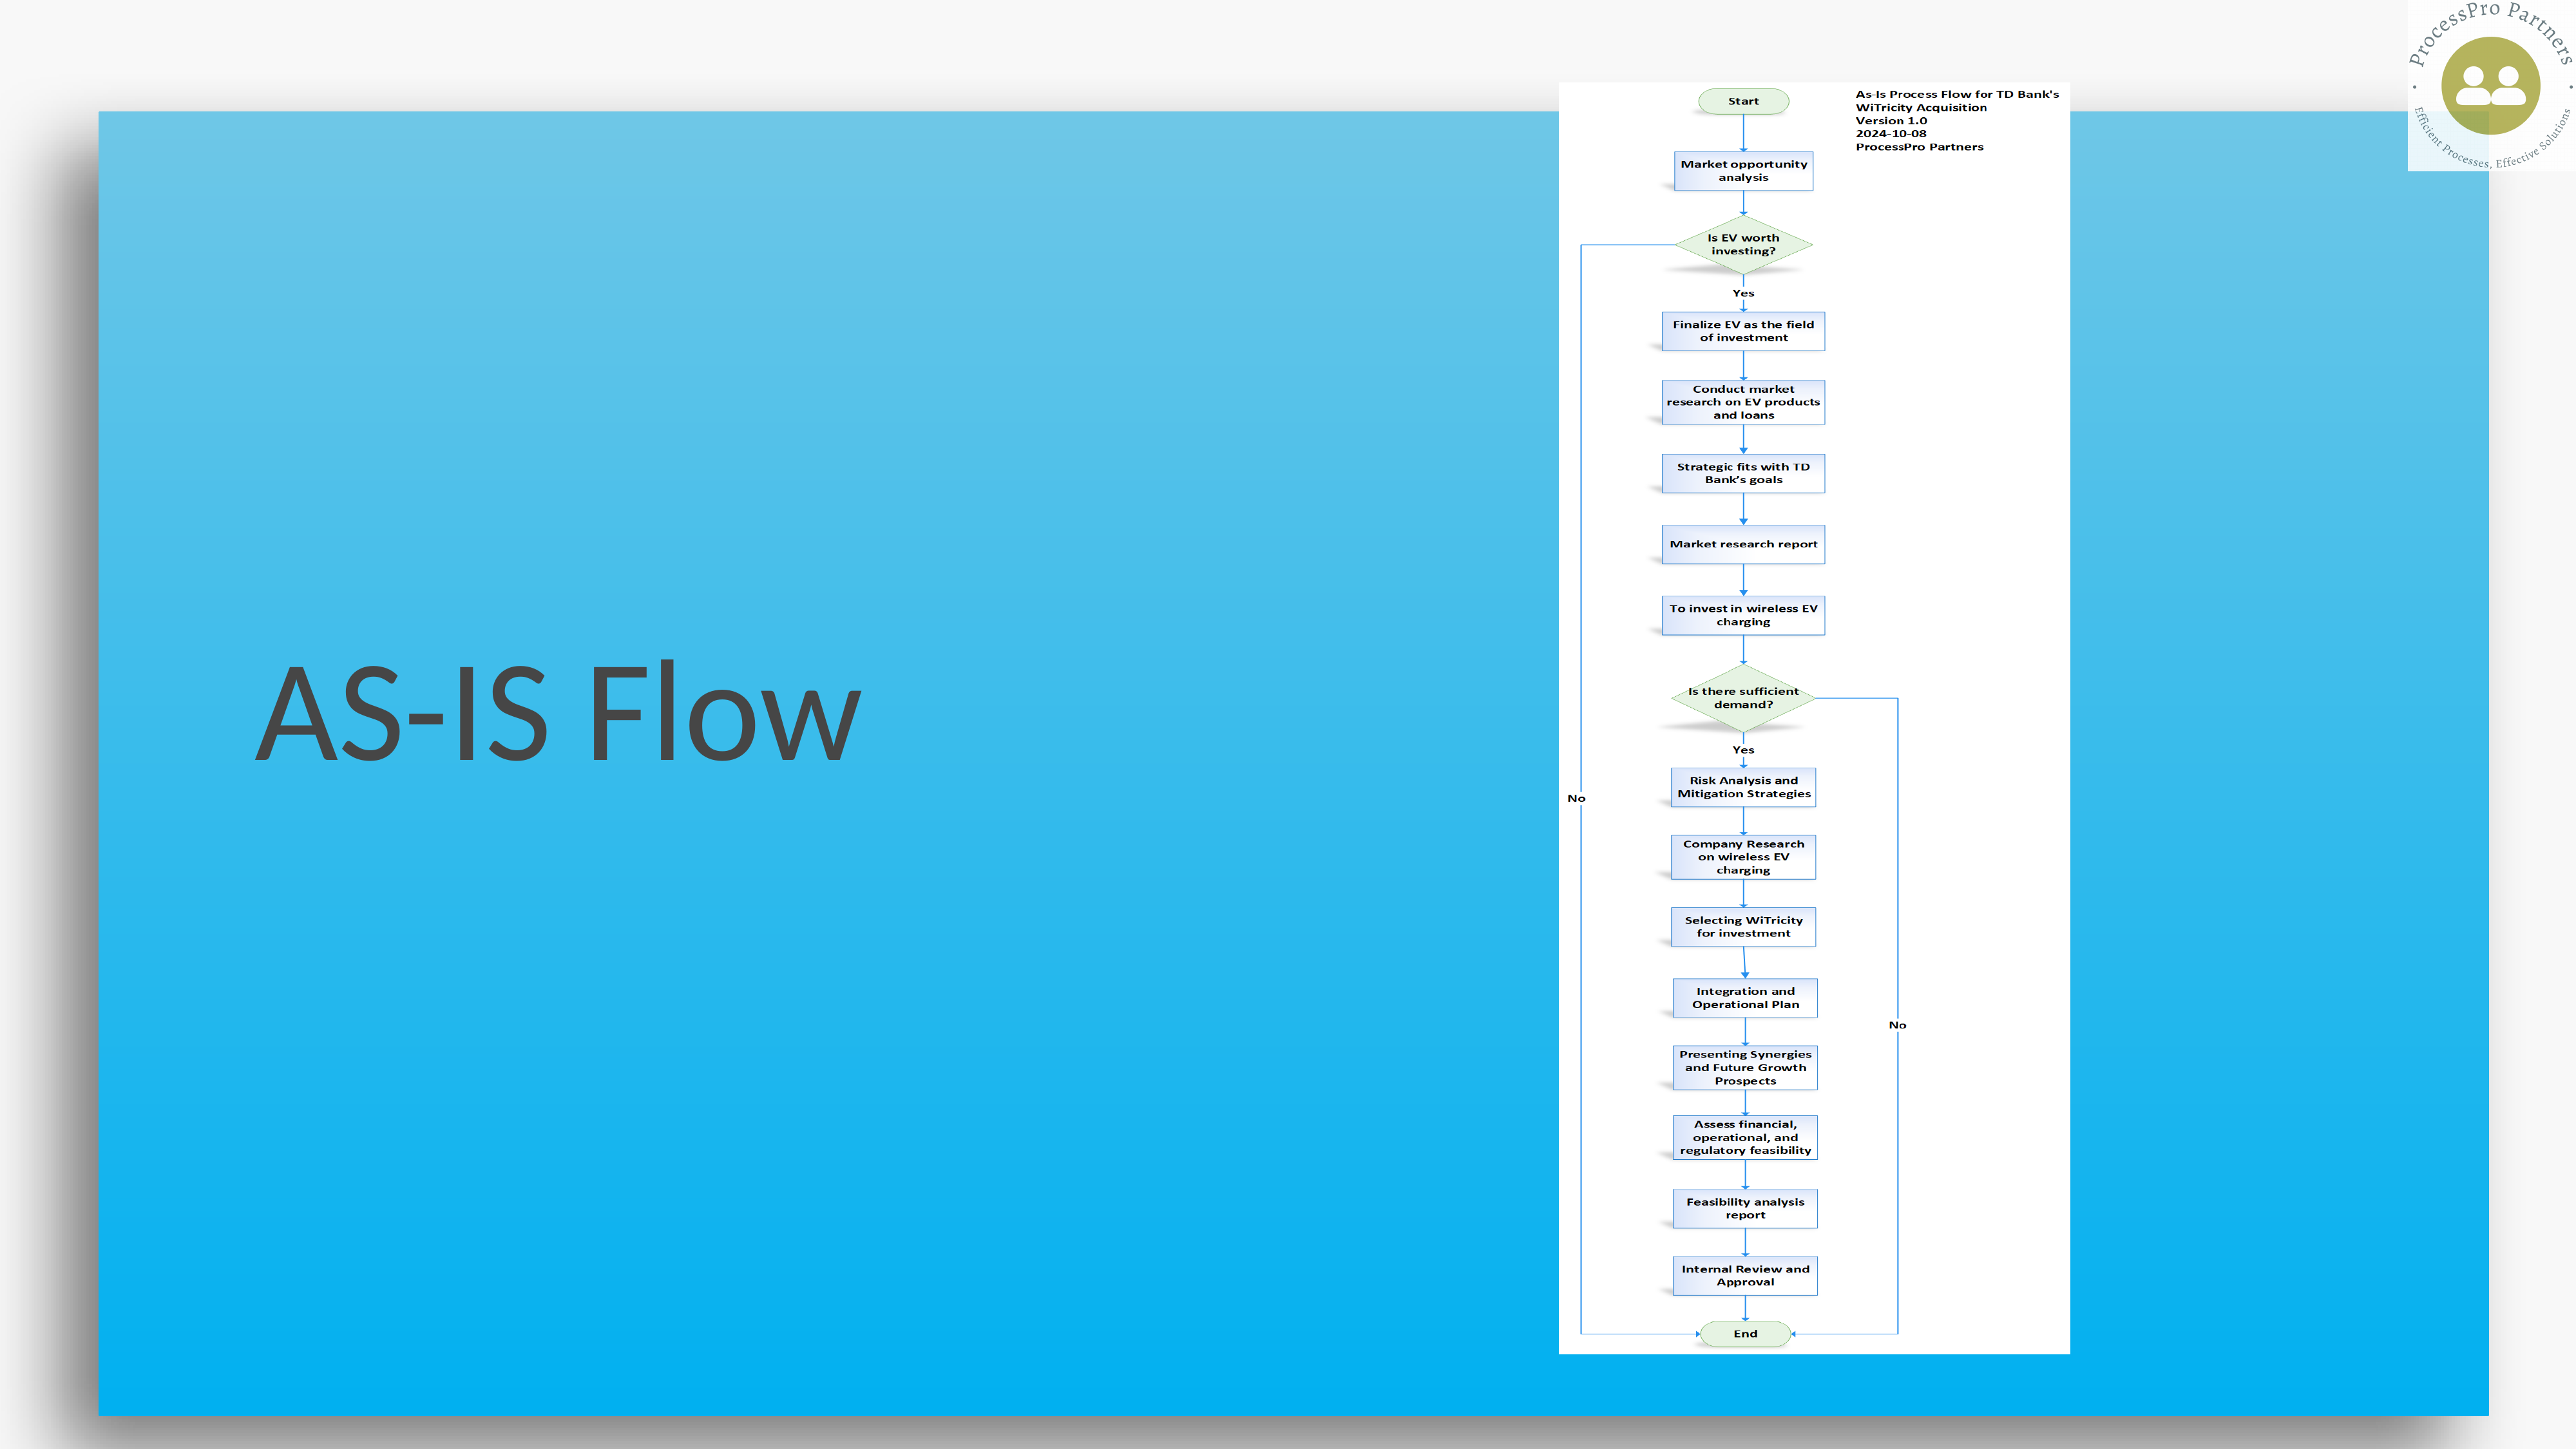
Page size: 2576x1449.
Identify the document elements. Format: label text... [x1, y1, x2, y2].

picture [2407, 0, 2576, 171]
picture [1559, 82, 2070, 1354]
title AS-IS Flow [235, 625, 1089, 1130]
text_box [99, 111, 2489, 1417]
